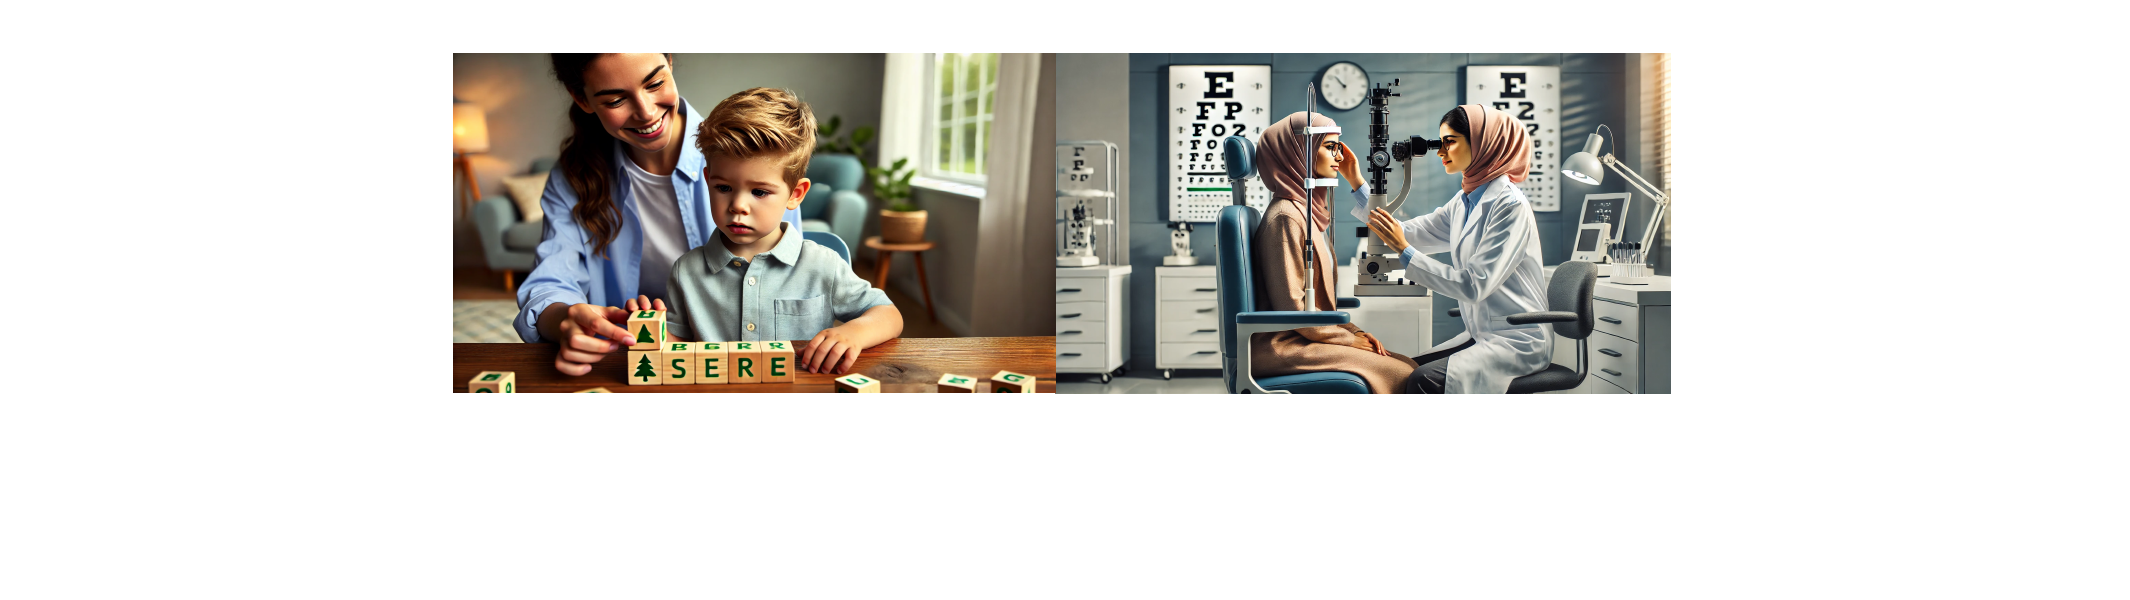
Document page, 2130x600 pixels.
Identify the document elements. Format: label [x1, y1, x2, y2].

text_box [452, 52, 1671, 395]
